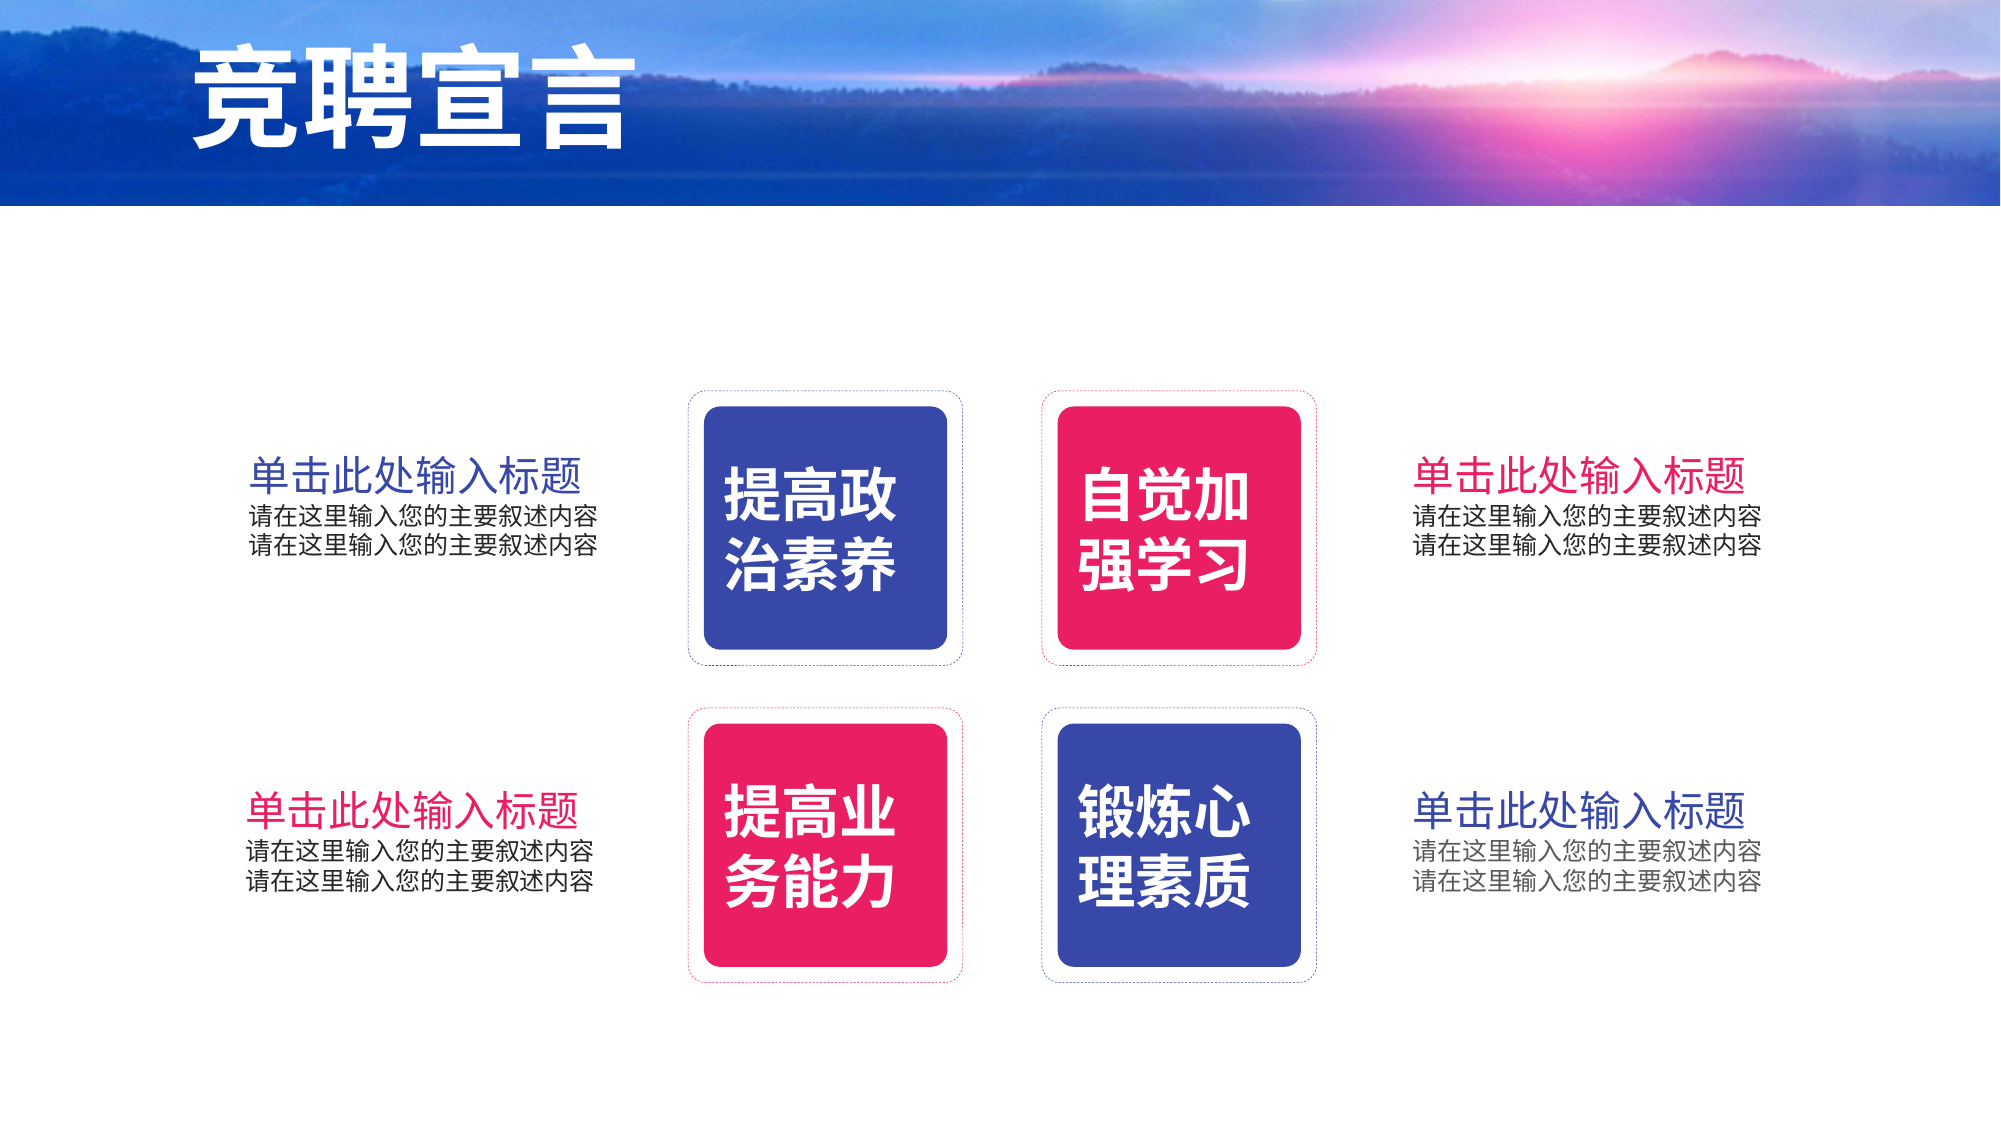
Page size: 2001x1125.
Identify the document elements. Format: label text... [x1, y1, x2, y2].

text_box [688, 390, 963, 666]
text_box 单击此处输入标题 请在这里输入您的主要叙述内容 请在这里输入您的主要叙述内容 [233, 442, 614, 648]
text_box 单击此处输入标题 请在这里输入您的主要叙述内容 请在这里输入您的主要叙述内容 [1397, 442, 1778, 648]
text_box 单击此处输入标题 请在这里输入您的主要叙述内容 请在这里输入您的主要叙述内容 [1397, 777, 1778, 983]
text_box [1041, 390, 1317, 666]
text_box 单击此处输入标题 请在这里输入您的主要叙述内容 请在这里输入您的主要叙述内容 [230, 777, 611, 983]
picture [0, 0, 2001, 206]
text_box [1041, 707, 1317, 983]
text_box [688, 707, 963, 983]
